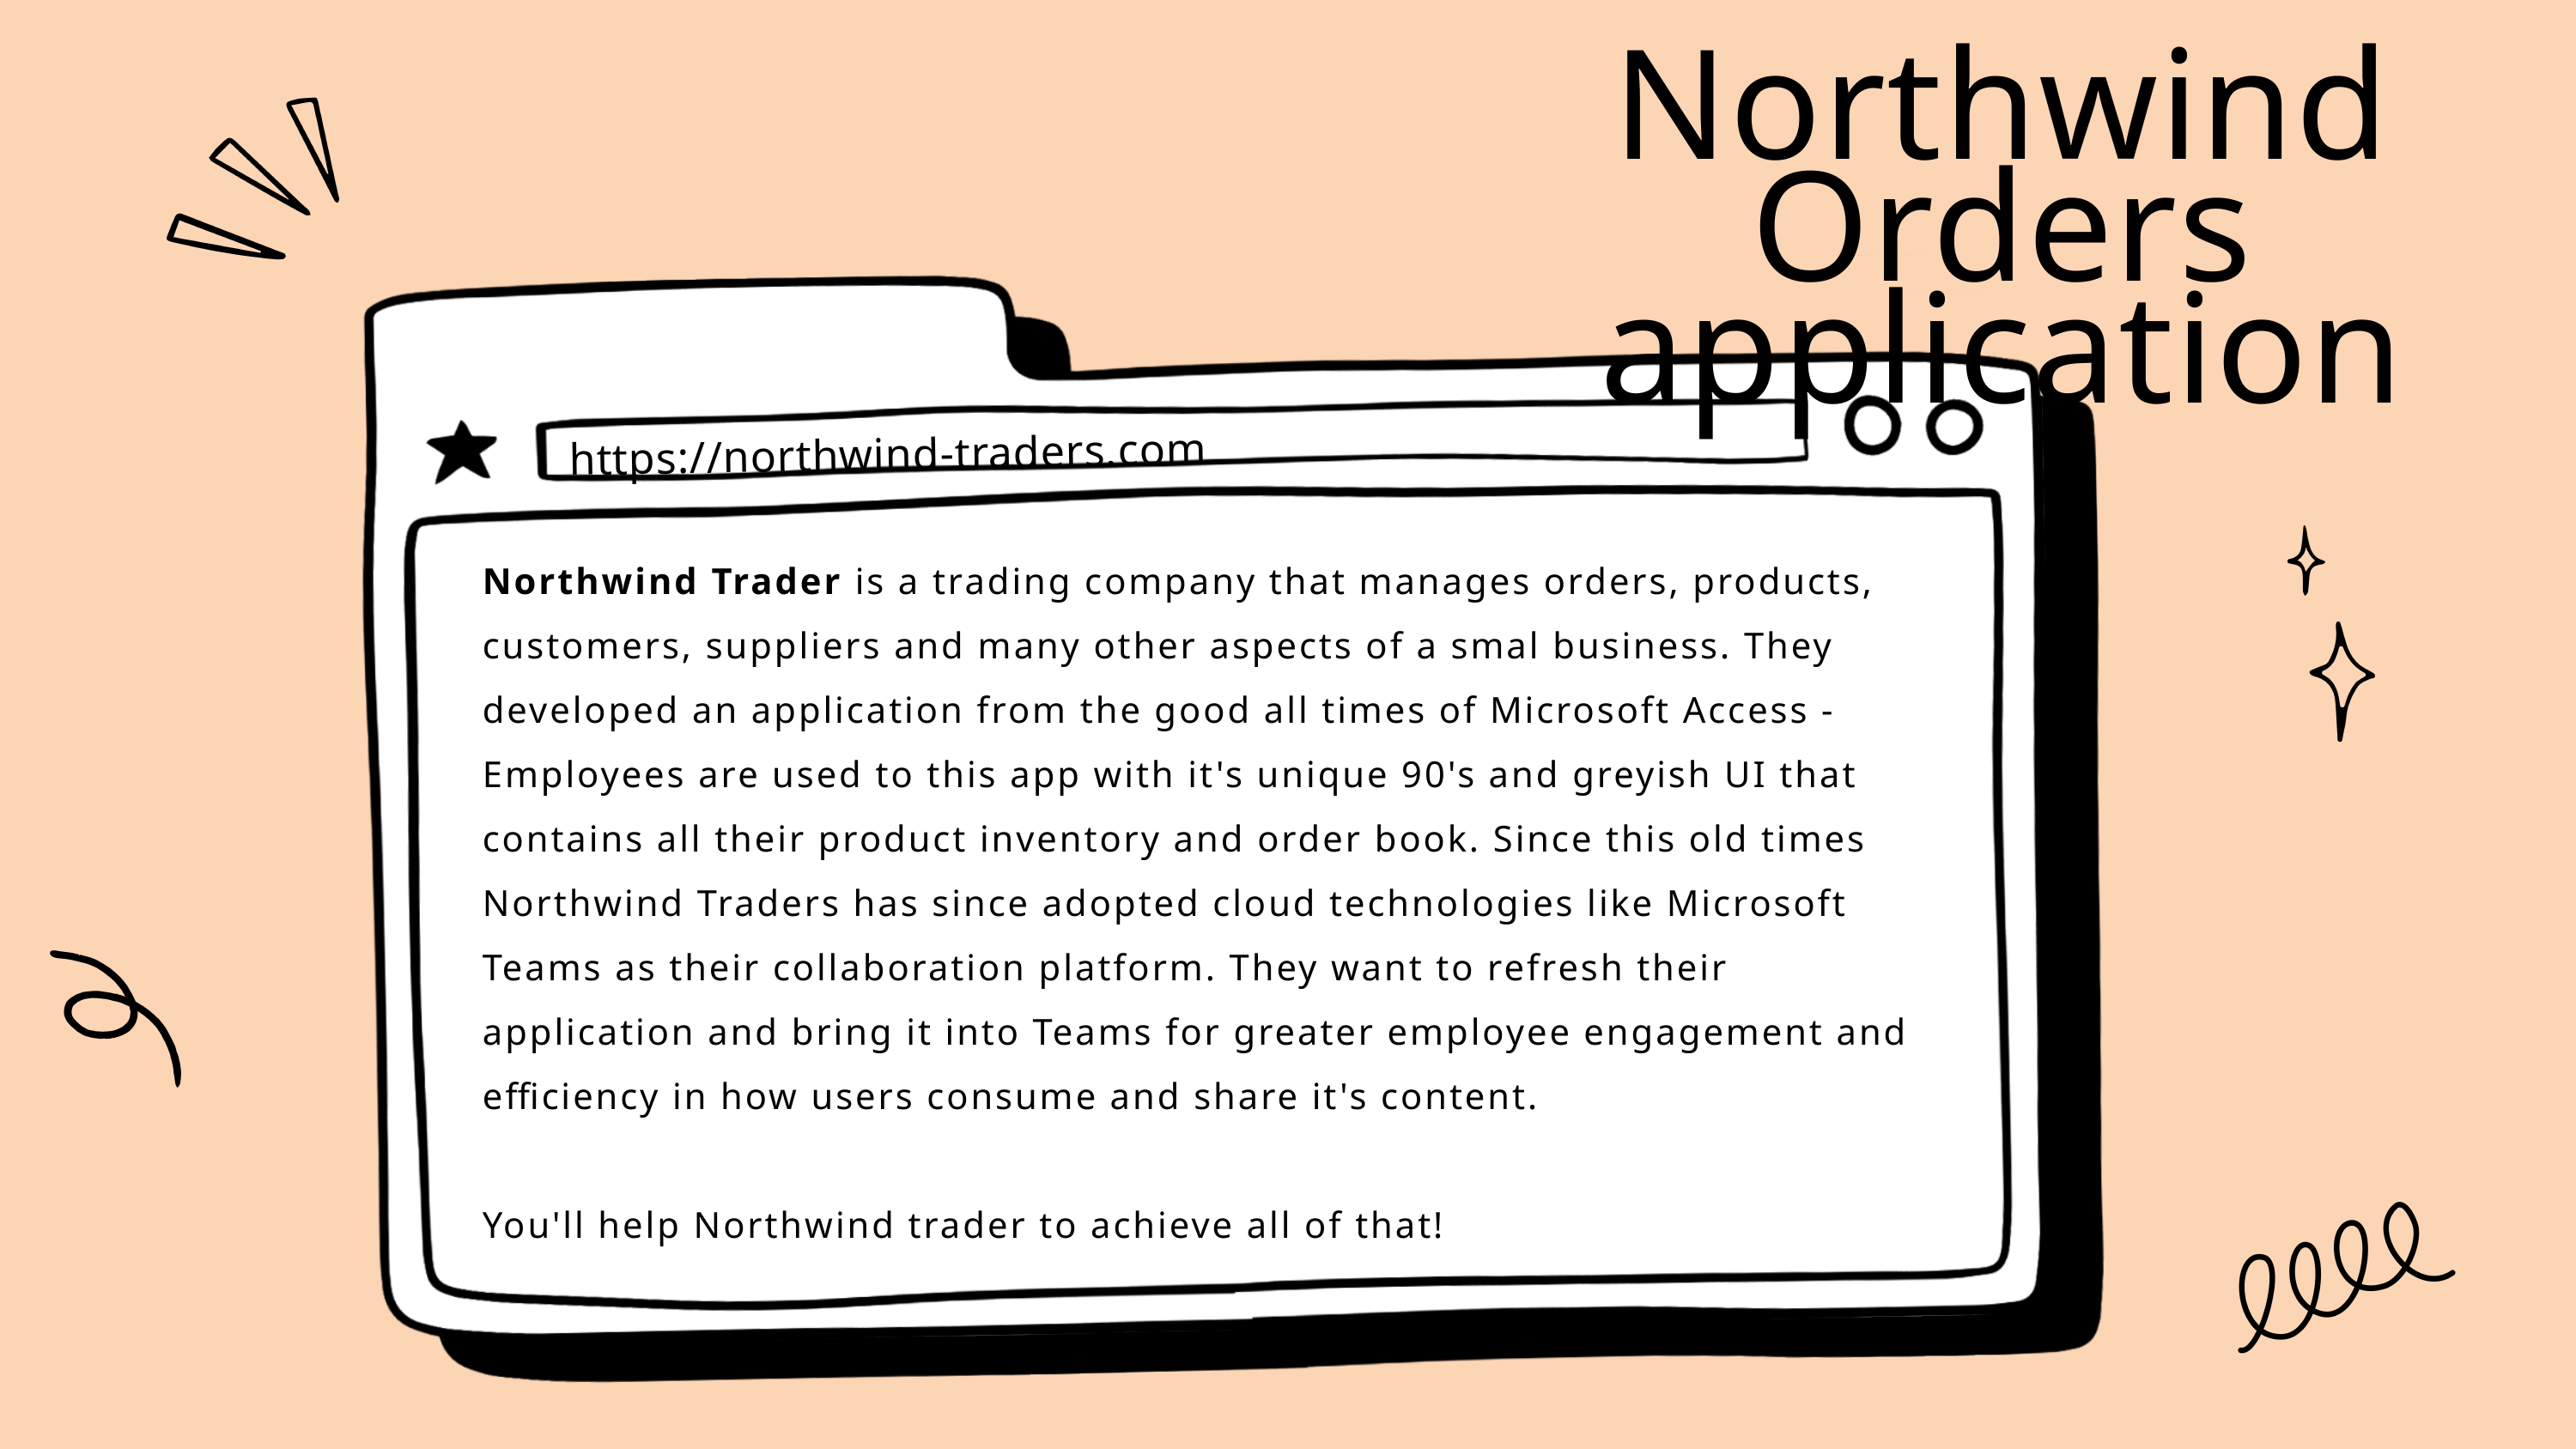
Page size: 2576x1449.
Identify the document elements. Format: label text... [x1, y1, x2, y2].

picture [2284, 520, 2382, 746]
text_box Northwind Orders application [1545, 68, 2460, 433]
picture [50, 949, 181, 1088]
picture [357, 263, 2113, 1387]
picture [154, 69, 380, 308]
picture [2237, 1201, 2456, 1354]
